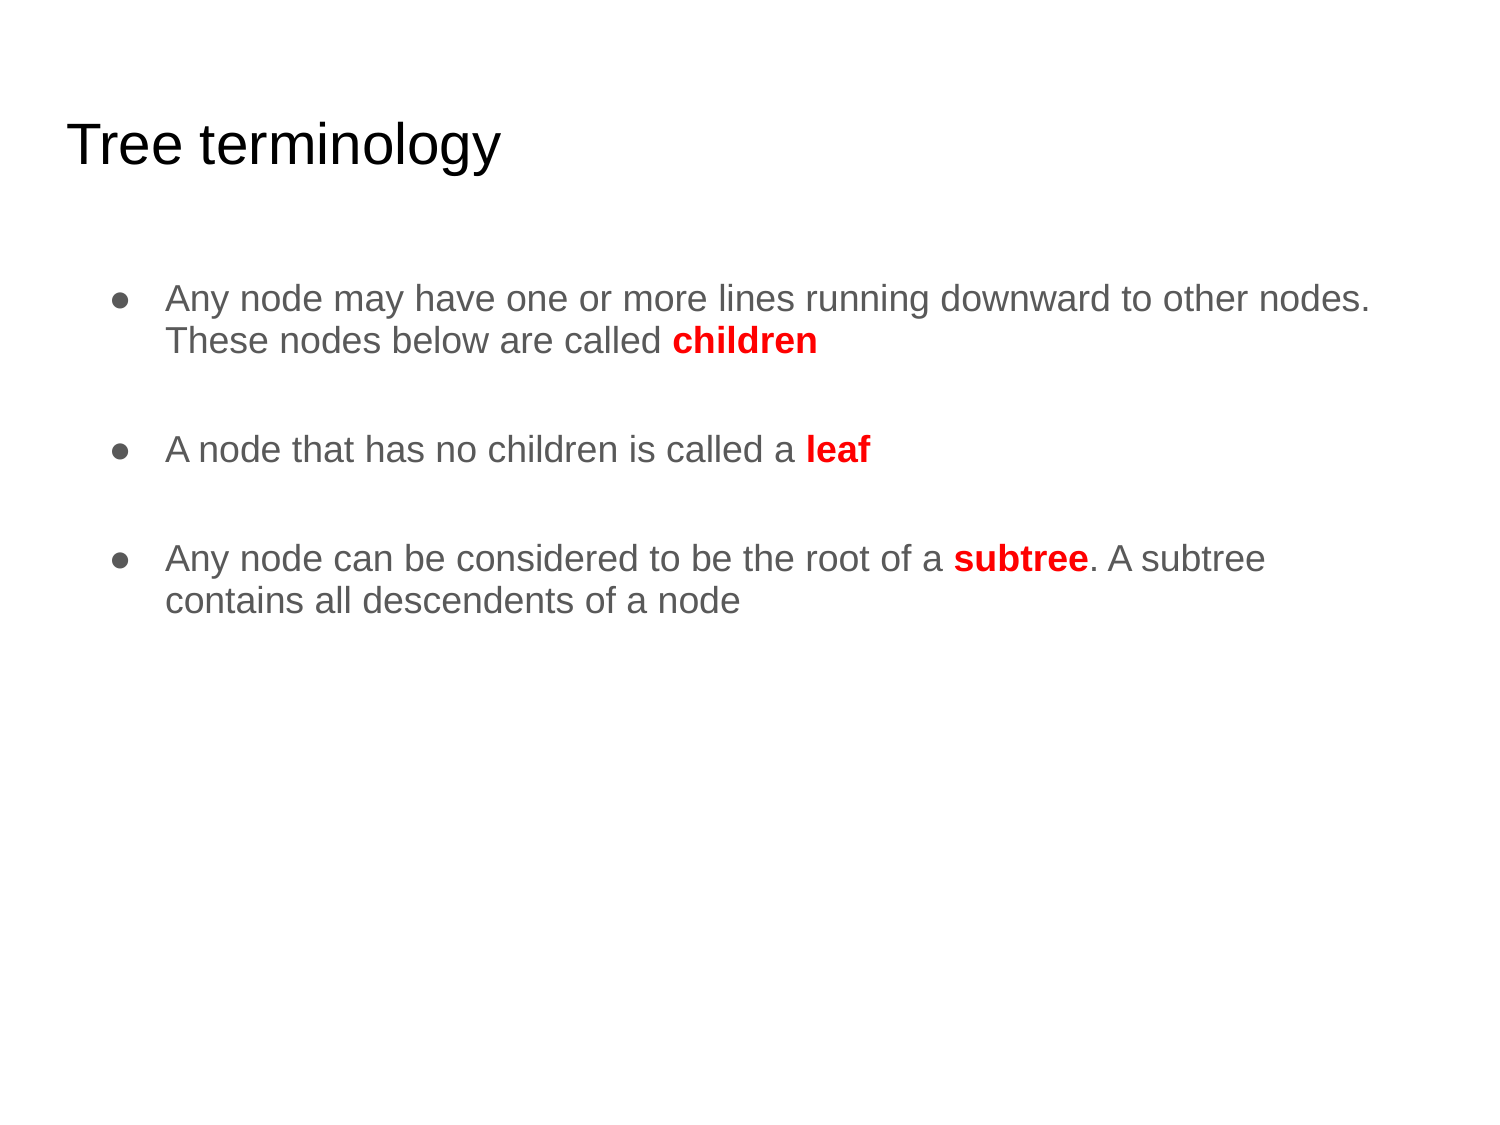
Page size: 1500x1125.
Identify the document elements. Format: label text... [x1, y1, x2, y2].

title Tree terminology [51, 97, 1449, 223]
list Any node may have one or more lines running downward to other nodes. These nodes below are called children A node that has no children is called a leaf Any node can be considered to be the root of a subtree. A subtree contains all descendents of a node [75, 262, 1395, 1040]
